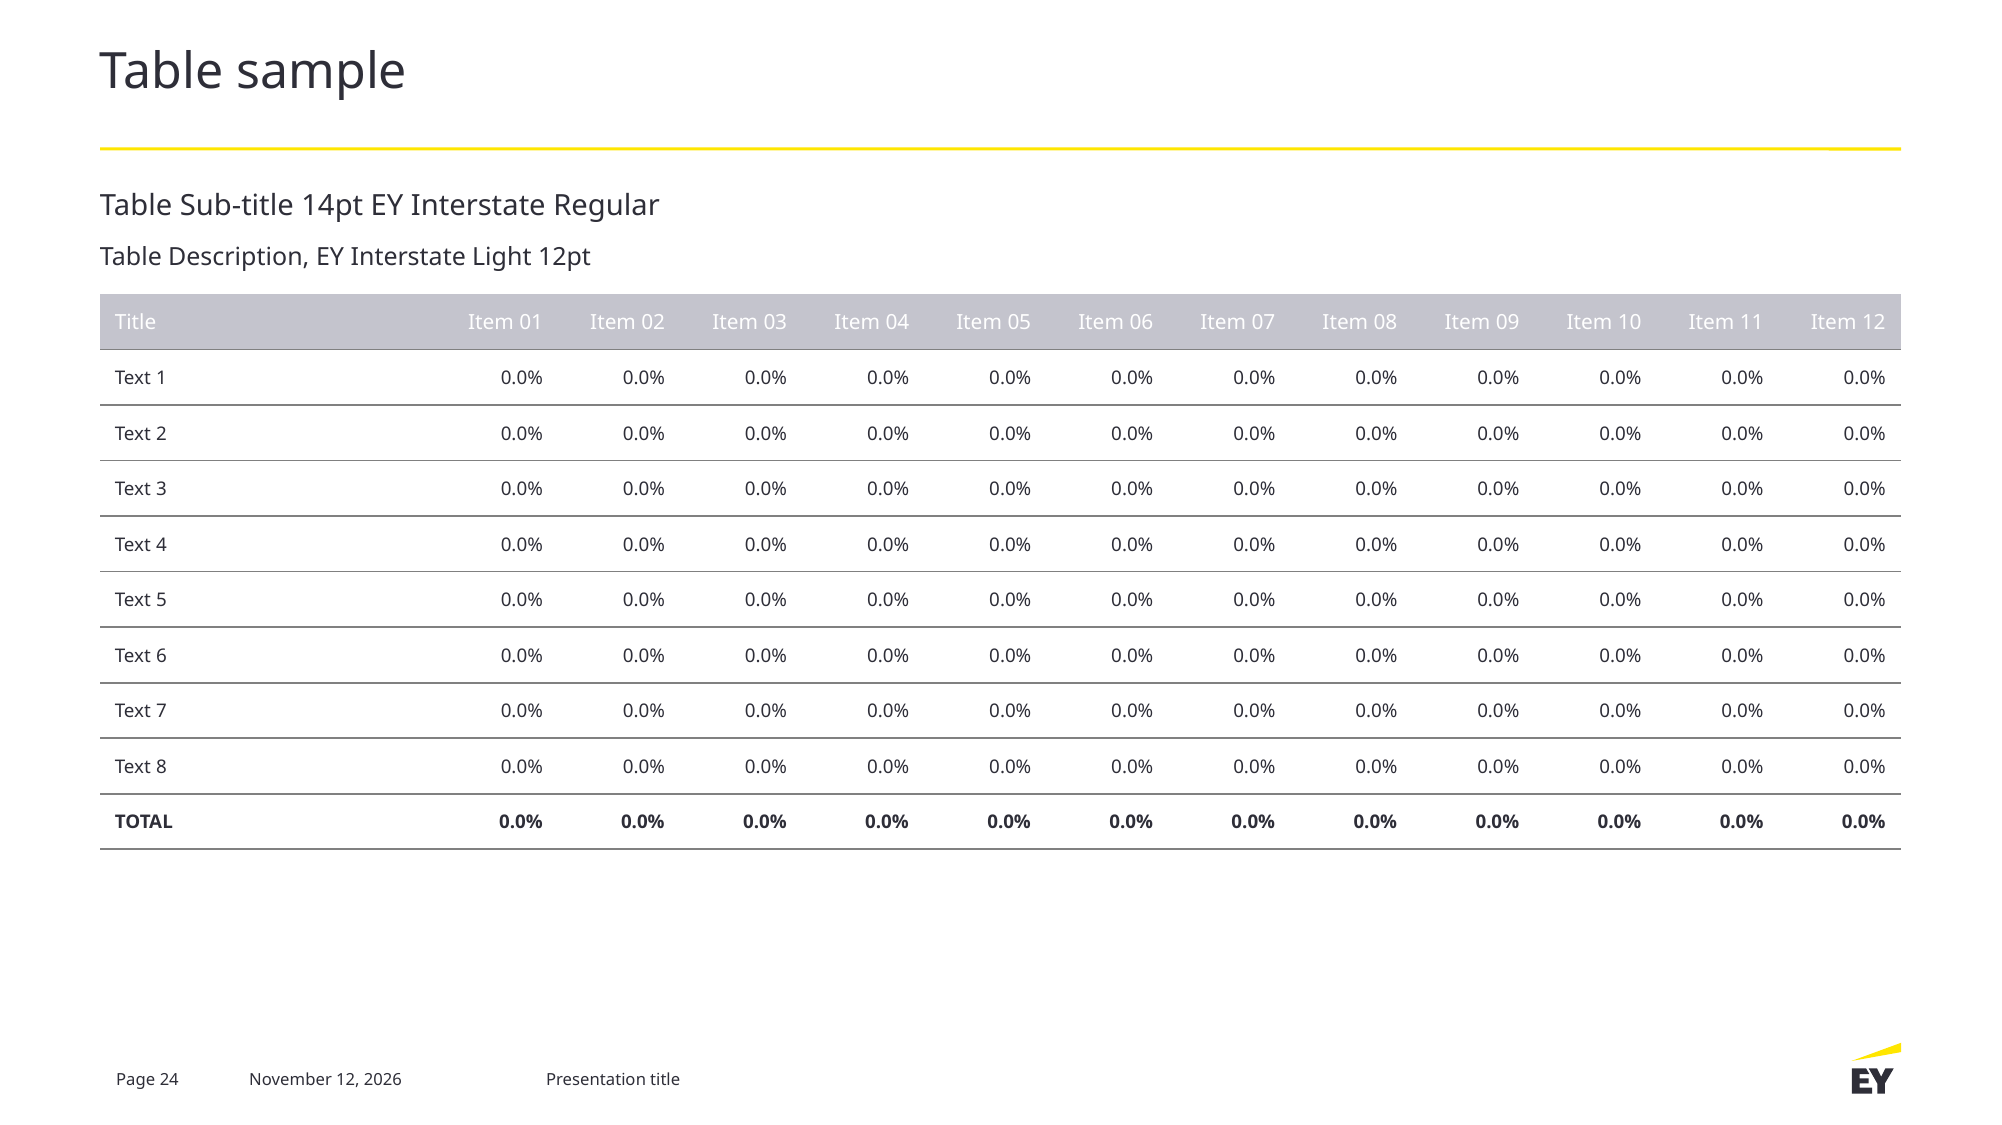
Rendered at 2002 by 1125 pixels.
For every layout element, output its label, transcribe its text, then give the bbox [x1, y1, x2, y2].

table_cell 0.0% [1290, 739, 1412, 793]
table_cell 0.0% [1534, 350, 1656, 404]
table_cell 0.0% [1412, 795, 1534, 848]
table_cell 0.0% [436, 406, 558, 460]
table_cell 0.0% [1168, 739, 1290, 793]
table_cell 0.0% [1778, 628, 1901, 682]
table_cell 0.0% [558, 517, 680, 571]
text_box Table Description, EY Interstate Light 12pt [99, 240, 1901, 282]
table_cell 0.0% [1046, 461, 1168, 515]
table_cell 0.0% [558, 350, 680, 404]
table_cell 0.0% [1290, 628, 1412, 682]
table_cell 0.0% [1534, 739, 1656, 793]
table_cell 0.0% [558, 739, 680, 793]
table_cell 0.0% [558, 795, 680, 848]
table_cell 0.0% [1534, 517, 1656, 571]
table_cell 0.0% [802, 572, 924, 626]
table_cell 0.0% [1778, 517, 1901, 571]
table_cell 0.0% [1412, 572, 1534, 626]
table_header Item 11 [1656, 294, 1778, 349]
table_header Item 05 [924, 294, 1046, 349]
footer Presentation title [531, 1061, 1038, 1092]
table_cell 0.0% [1656, 406, 1778, 460]
table_cell 0.0% [1290, 572, 1412, 626]
table_cell 0.0% [802, 795, 924, 848]
table_header Item 07 [1168, 294, 1290, 349]
table_cell 0.0% [680, 406, 802, 460]
table_cell 0.0% [1412, 461, 1534, 515]
table_cell 0.0% [802, 461, 924, 515]
table_cell 0.0% [558, 628, 680, 682]
table_cell 0.0% [680, 350, 802, 404]
table_cell 0.0% [924, 739, 1046, 793]
table_cell Text 6 [100, 628, 436, 682]
table_header Title [100, 294, 436, 349]
table_cell 0.0% [1168, 406, 1290, 460]
table_cell 0.0% [1534, 628, 1656, 682]
table_cell 0.0% [802, 517, 924, 571]
table_cell 0.0% [1046, 739, 1168, 793]
table_cell 0.0% [1534, 684, 1656, 737]
table_header Item 01 [436, 294, 558, 349]
table_header Item 04 [802, 294, 924, 349]
table_header Item 09 [1412, 294, 1534, 349]
table_cell TOTAL [100, 795, 436, 848]
table_cell 0.0% [436, 628, 558, 682]
table_cell Text 5 [100, 572, 436, 626]
table_cell 0.0% [1656, 350, 1778, 404]
table_cell 0.0% [802, 739, 924, 793]
table_cell 0.0% [1534, 795, 1656, 848]
table_cell 0.0% [1656, 461, 1778, 515]
table_cell 0.0% [1290, 795, 1412, 848]
table_cell 0.0% [1168, 517, 1290, 571]
table_header Item 08 [1290, 294, 1412, 349]
table_header Item 06 [1046, 294, 1168, 349]
table_cell 0.0% [1046, 406, 1168, 460]
table_cell 0.0% [1046, 350, 1168, 404]
table_cell 0.0% [1046, 517, 1168, 571]
table_cell 0.0% [1290, 461, 1412, 515]
table_cell 0.0% [1168, 628, 1290, 682]
table_cell 0.0% [558, 572, 680, 626]
table_cell 0.0% [1168, 795, 1290, 848]
table_cell 0.0% [802, 684, 924, 737]
table_cell 0.0% [1656, 517, 1778, 571]
table_cell 0.0% [1656, 684, 1778, 737]
table_cell 0.0% [1778, 572, 1901, 626]
table_cell 0.0% [436, 795, 558, 848]
table_cell 0.0% [558, 406, 680, 460]
table_cell 0.0% [1046, 795, 1168, 848]
table_cell 0.0% [1412, 684, 1534, 737]
table_cell Text 2 [100, 406, 436, 460]
table_cell 0.0% [436, 517, 558, 571]
table_cell 0.0% [924, 350, 1046, 404]
table_cell 0.0% [1412, 350, 1534, 404]
table_cell 0.0% [1290, 684, 1412, 737]
table_cell 0.0% [1778, 461, 1901, 515]
table_cell 0.0% [1168, 350, 1290, 404]
table_cell 0.0% [924, 517, 1046, 571]
table_cell 0.0% [802, 350, 924, 404]
title Table sample [100, 48, 1901, 146]
table_cell 0.0% [1290, 517, 1412, 571]
table_cell 0.0% [1656, 572, 1778, 626]
table_cell 0.0% [1046, 572, 1168, 626]
table_cell 0.0% [1412, 628, 1534, 682]
table_cell 0.0% [1046, 684, 1168, 737]
table_cell 0.0% [436, 572, 558, 626]
table_cell Text 7 [100, 684, 436, 737]
table_cell 0.0% [1656, 795, 1778, 848]
table_cell 0.0% [1168, 572, 1290, 626]
table_cell 0.0% [436, 350, 558, 404]
table_cell 0.0% [924, 795, 1046, 848]
table_cell 0.0% [680, 628, 802, 682]
table_cell 0.0% [1168, 684, 1290, 737]
table_cell 0.0% [1656, 739, 1778, 793]
table_cell 0.0% [1534, 406, 1656, 460]
table_cell 0.0% [680, 572, 802, 626]
table_cell 0.0% [436, 739, 558, 793]
table_header Item 10 [1534, 294, 1656, 349]
slide_number Page 24 [101, 1061, 211, 1092]
table_cell 0.0% [924, 628, 1046, 682]
table_header Item 12 [1778, 294, 1901, 349]
table_cell 0.0% [680, 739, 802, 793]
table_cell 0.0% [1290, 406, 1412, 460]
table_cell Text 8 [100, 739, 436, 793]
text_box Table Sub-title 14pt EY Interstate Regular [99, 186, 1901, 240]
table_cell 0.0% [680, 517, 802, 571]
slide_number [234, 1061, 430, 1092]
table_header Item 02 [558, 294, 680, 349]
table_cell 0.0% [1778, 739, 1901, 793]
table_cell 0.0% [1778, 406, 1901, 460]
table_cell 0.0% [924, 684, 1046, 737]
table_cell 0.0% [558, 684, 680, 737]
table_cell Text 1 [100, 350, 436, 404]
table_cell 0.0% [924, 406, 1046, 460]
table_cell 0.0% [680, 795, 802, 848]
table_cell 0.0% [436, 461, 558, 515]
table_cell 0.0% [558, 461, 680, 515]
table_cell 0.0% [1412, 517, 1534, 571]
table_cell 0.0% [1534, 572, 1656, 626]
table_cell 0.0% [924, 461, 1046, 515]
table_cell 0.0% [1290, 350, 1412, 404]
table_cell 0.0% [680, 684, 802, 737]
table_cell 0.0% [1534, 461, 1656, 515]
table_cell Text 4 [100, 517, 436, 571]
table_cell 0.0% [680, 461, 802, 515]
table_cell 0.0% [1412, 739, 1534, 793]
table_cell 0.0% [1046, 628, 1168, 682]
table_cell 0.0% [1778, 684, 1901, 737]
table_cell 0.0% [1778, 795, 1901, 848]
table_cell 0.0% [1412, 406, 1534, 460]
table_cell 0.0% [924, 572, 1046, 626]
table_cell 0.0% [1778, 350, 1901, 404]
table_cell 0.0% [802, 406, 924, 460]
table_cell 0.0% [1656, 628, 1778, 682]
table_cell 0.0% [802, 628, 924, 682]
table_cell 0.0% [436, 684, 558, 737]
table_cell Text 3 [100, 461, 436, 515]
table_header Item 03 [680, 294, 802, 349]
table_cell 0.0% [1168, 461, 1290, 515]
